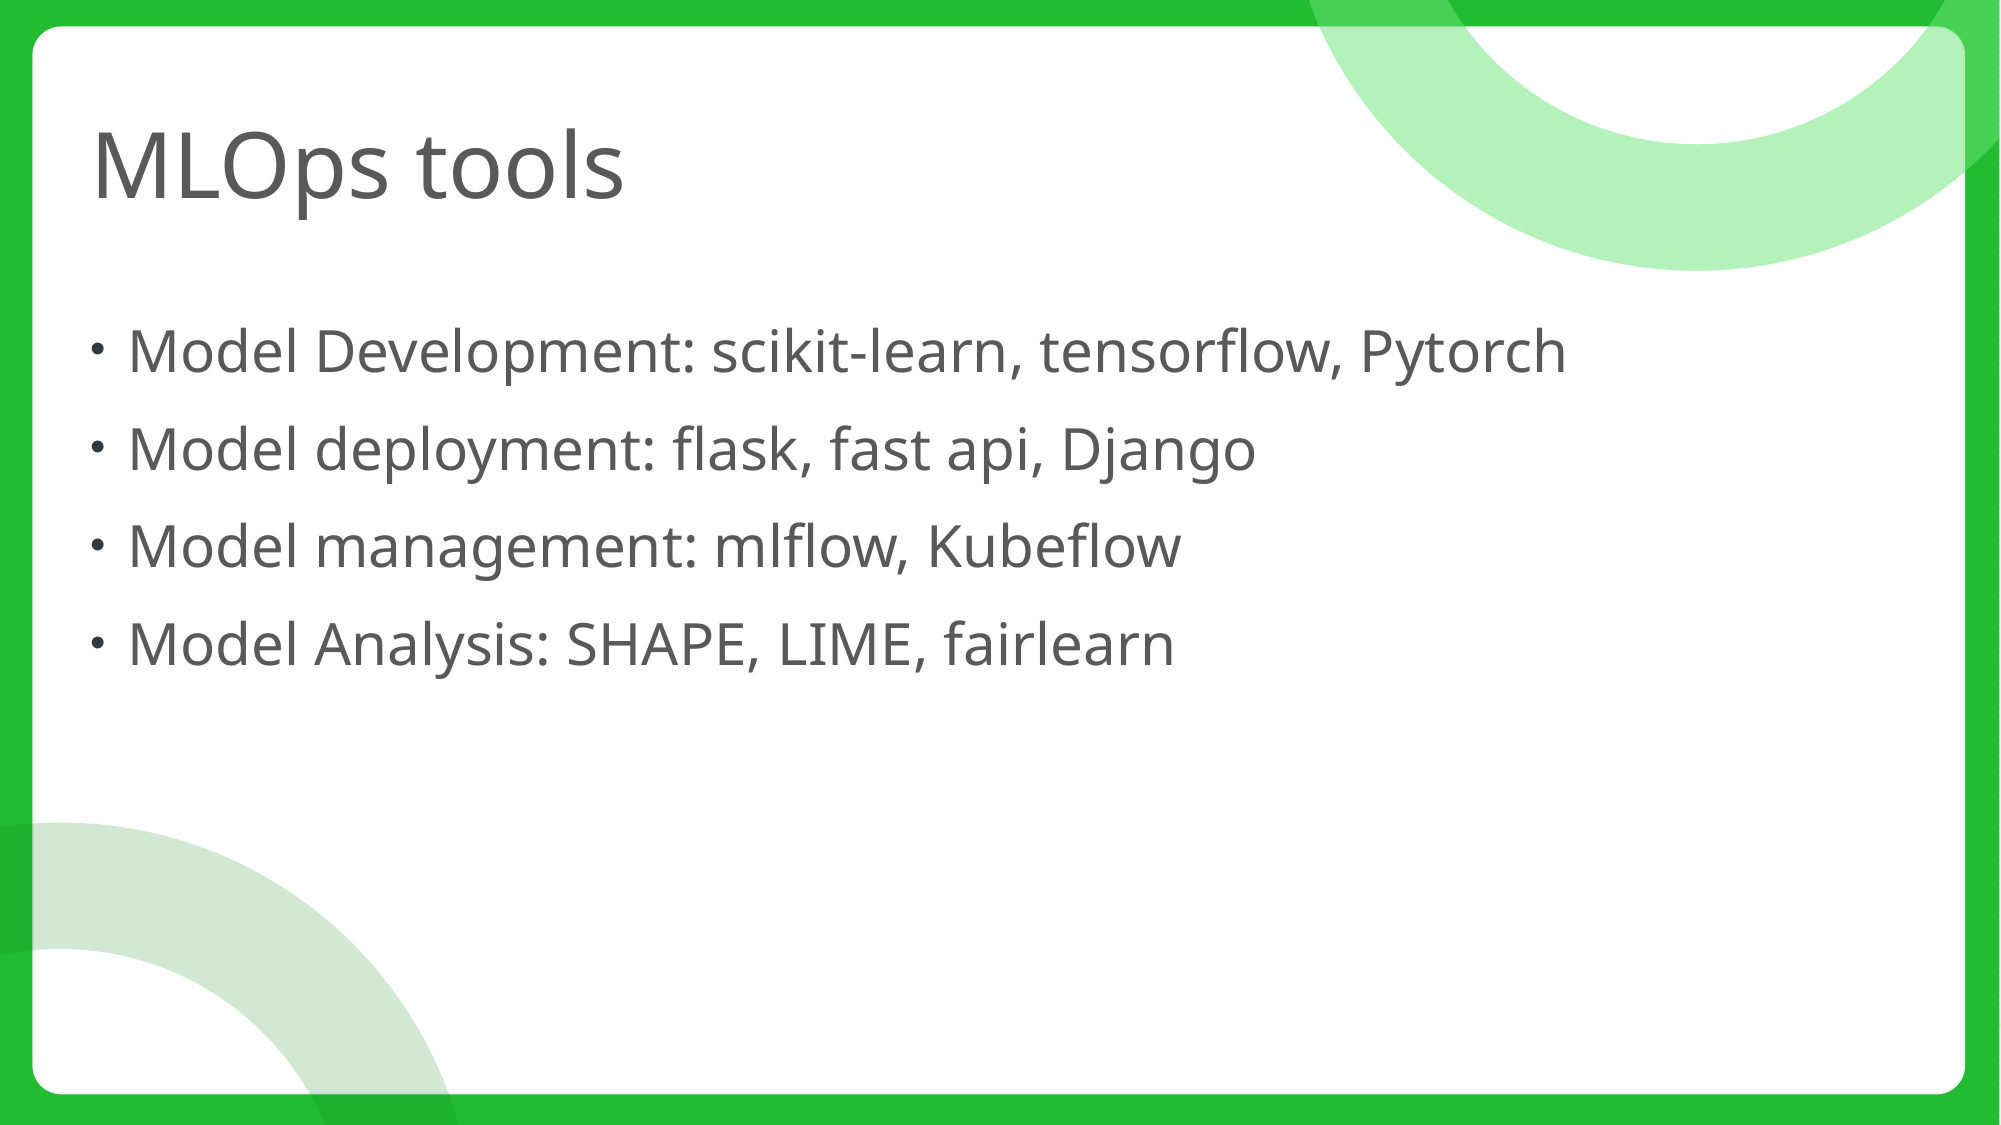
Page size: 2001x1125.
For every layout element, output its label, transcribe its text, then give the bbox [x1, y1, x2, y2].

list Model Development: scikit-learn, tensorflow, Pytorch Model deployment: flask, fast api, Django Model management: mlflow, Kubeflow Model Analysis: SHAPE, LIME, fairlearn [75, 299, 1834, 1014]
title MLOps tools [75, 59, 1834, 278]
